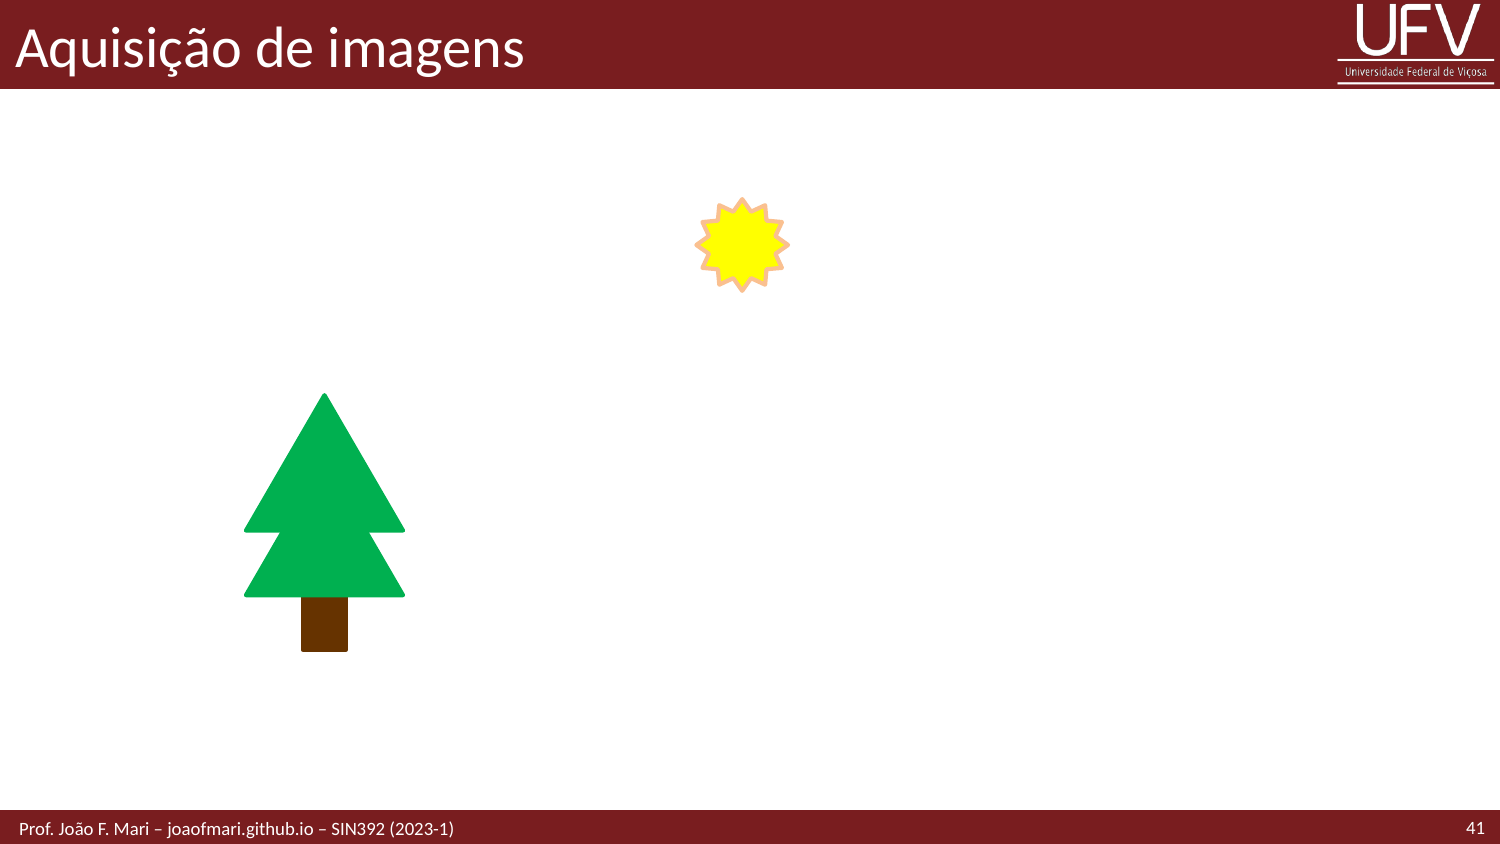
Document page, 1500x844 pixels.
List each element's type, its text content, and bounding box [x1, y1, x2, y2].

title Aquisição de imagens [0, 0, 1500, 89]
text_box [694, 197, 791, 293]
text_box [245, 394, 404, 650]
slide_number 41 [1328, 811, 1500, 844]
footer Prof. João F. Mari – joaofmari.github.io – SIN392 (2023-1) [0, 812, 1034, 844]
list [0, 89, 1500, 812]
